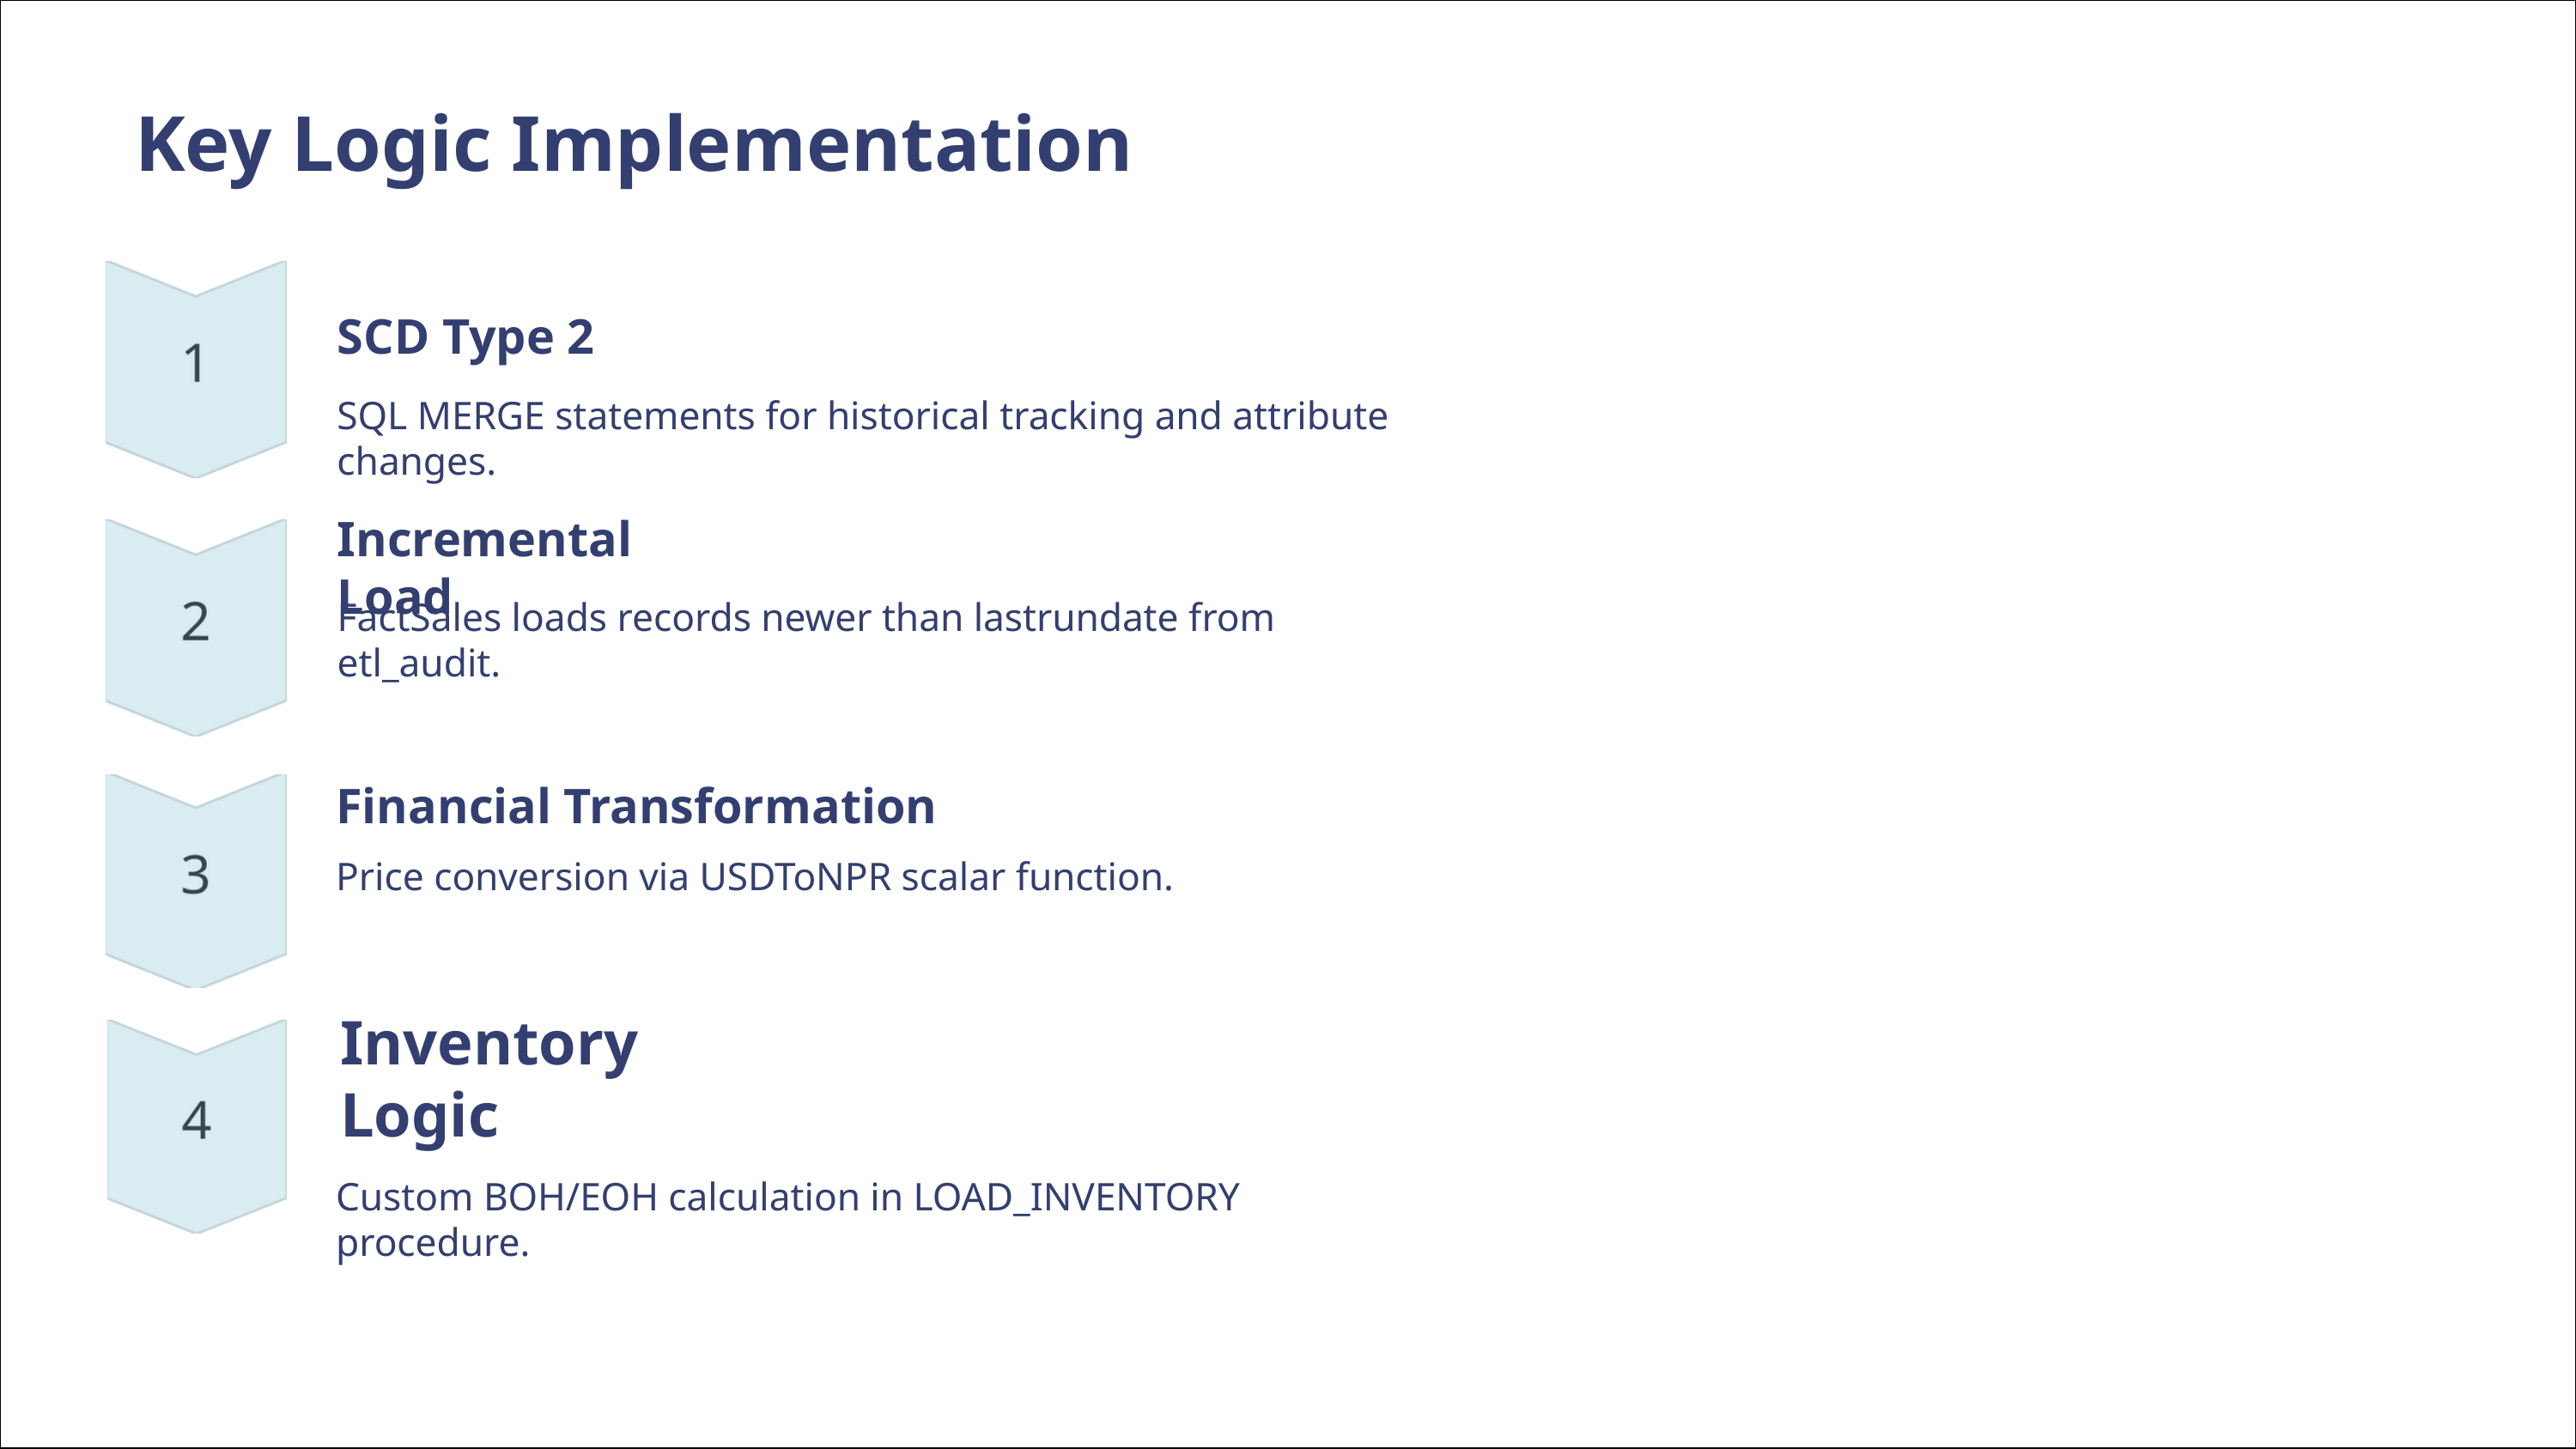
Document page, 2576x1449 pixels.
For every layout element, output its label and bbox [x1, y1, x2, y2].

text_box [105, 774, 287, 988]
text_box [106, 1020, 288, 1234]
text_box [105, 260, 287, 478]
text_box [0, 0, 2576, 1449]
text_box [105, 519, 287, 737]
